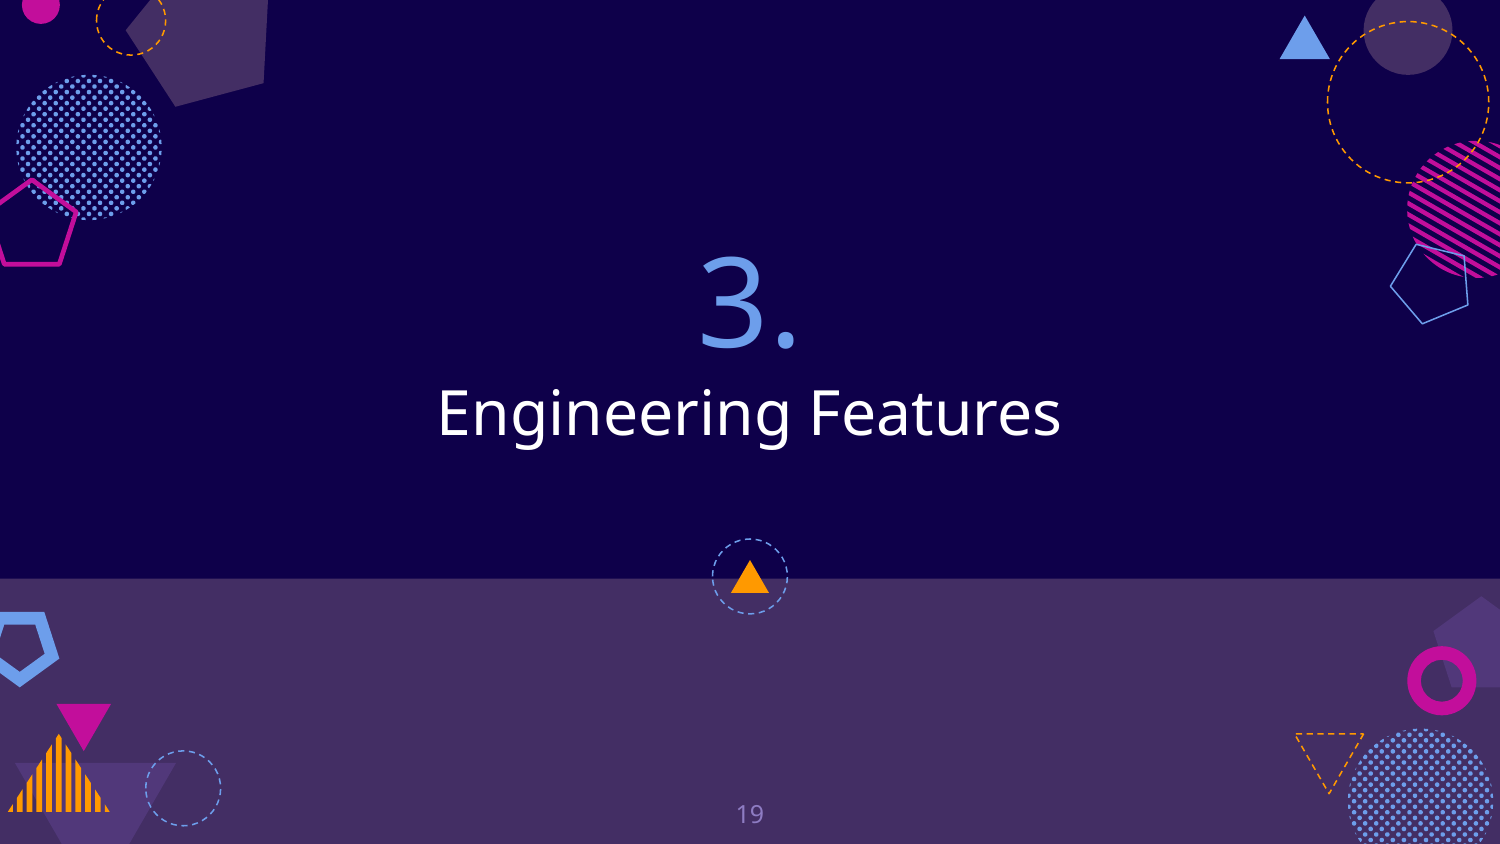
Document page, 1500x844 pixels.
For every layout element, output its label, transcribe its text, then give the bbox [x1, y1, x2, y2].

title 3. Engineering Features [285, 272, 1215, 463]
slide_number ‹#› [705, 783, 795, 844]
